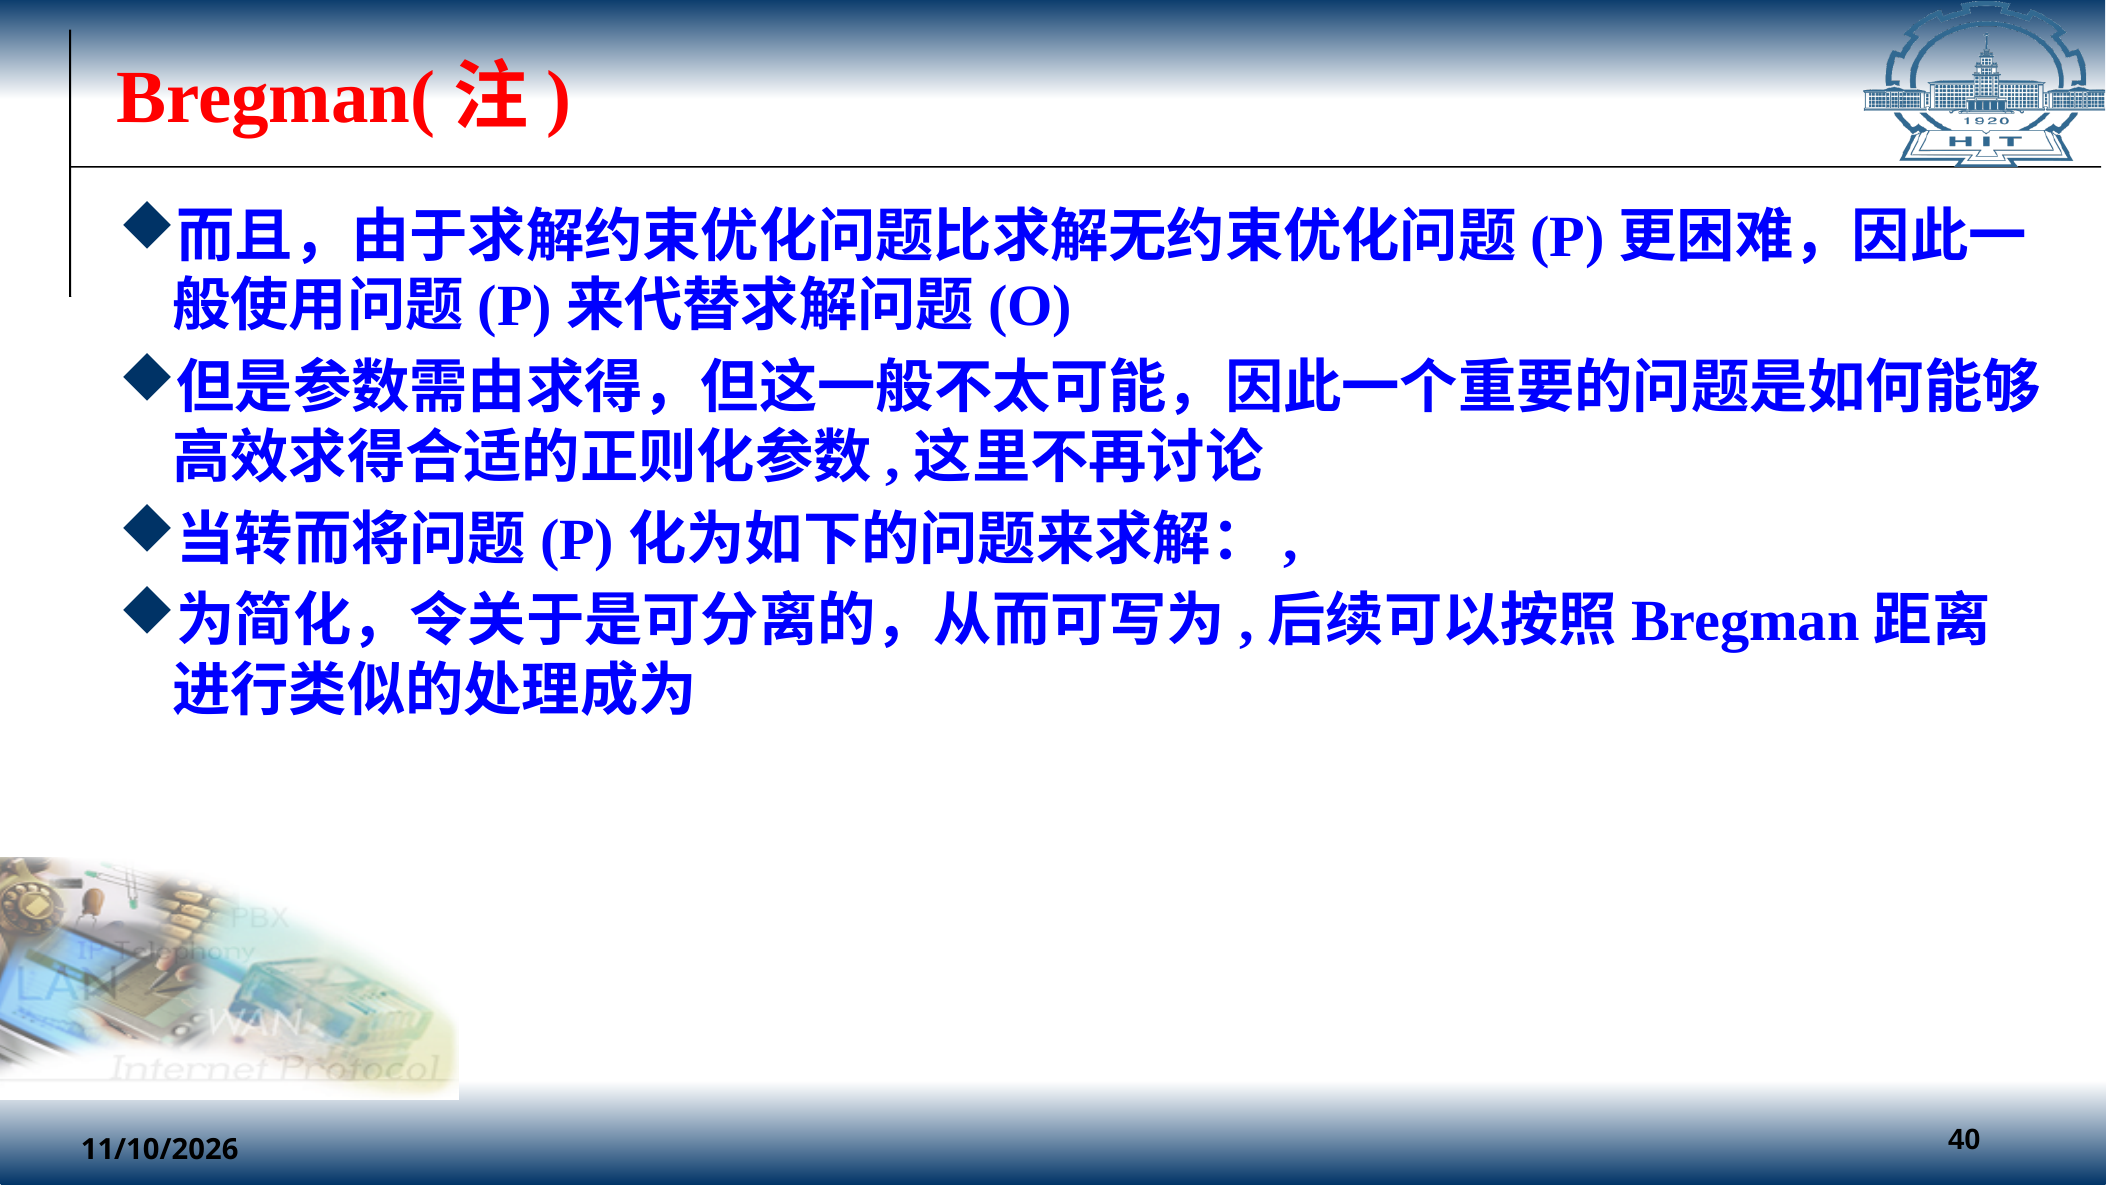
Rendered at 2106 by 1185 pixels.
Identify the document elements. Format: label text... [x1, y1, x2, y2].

picture [1863, 1, 2106, 167]
title Bregman(注) [101, 29, 1941, 155]
picture [0, 857, 459, 1100]
